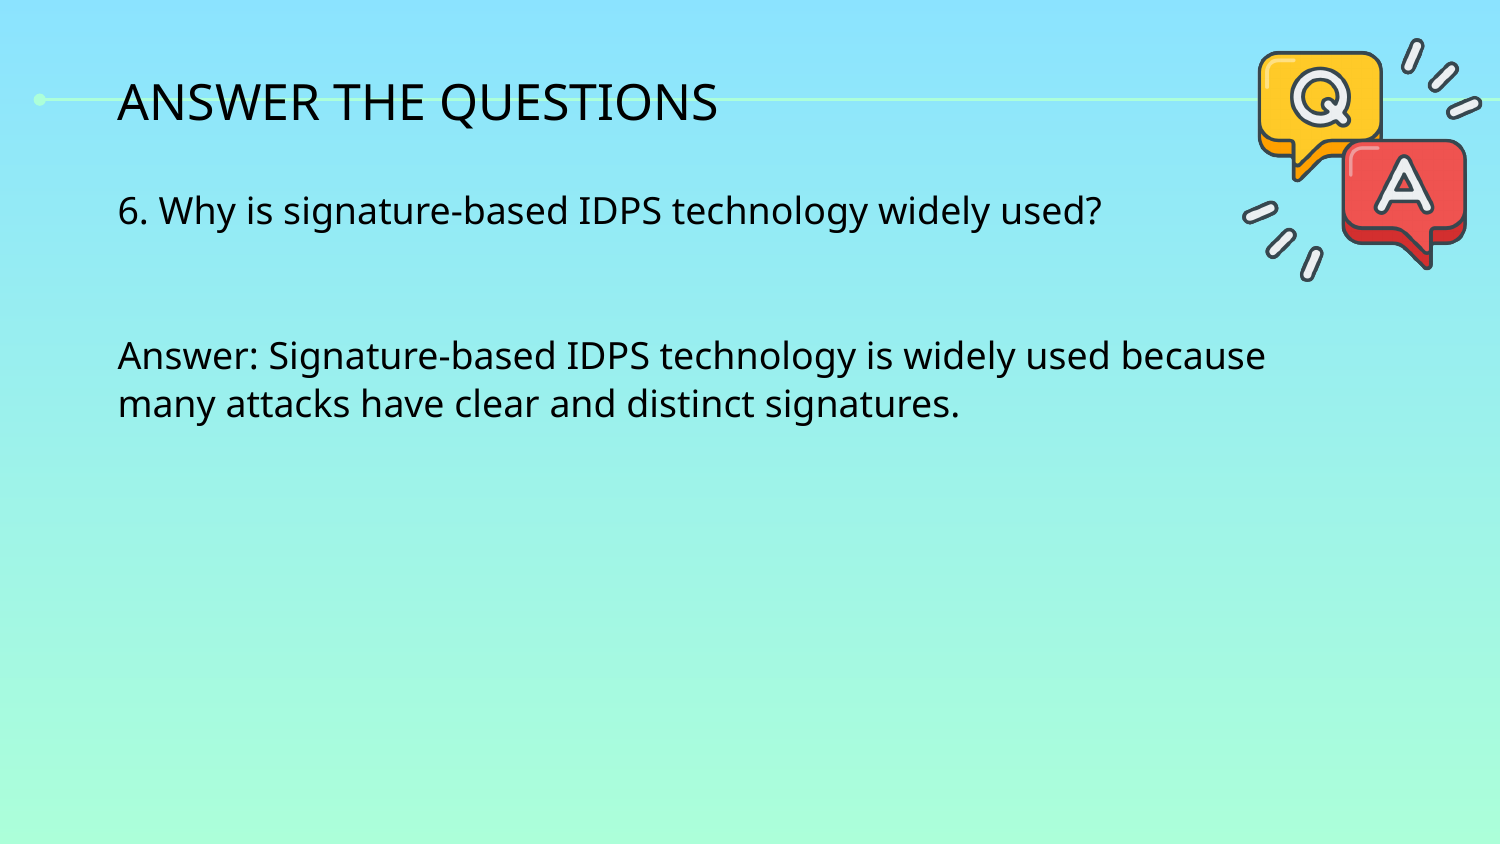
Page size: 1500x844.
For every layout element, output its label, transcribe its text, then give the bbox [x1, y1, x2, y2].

picture [1240, 38, 1485, 283]
title ANSWER THE QUESTIONS [102, 55, 1101, 144]
text_box Answer: Signature-based IDPS technology is widely used because many attacks have clear and distinct signatures. [102, 321, 1342, 498]
text_box 6. Why is signature-based IDPS technology widely used? [102, 179, 1235, 240]
